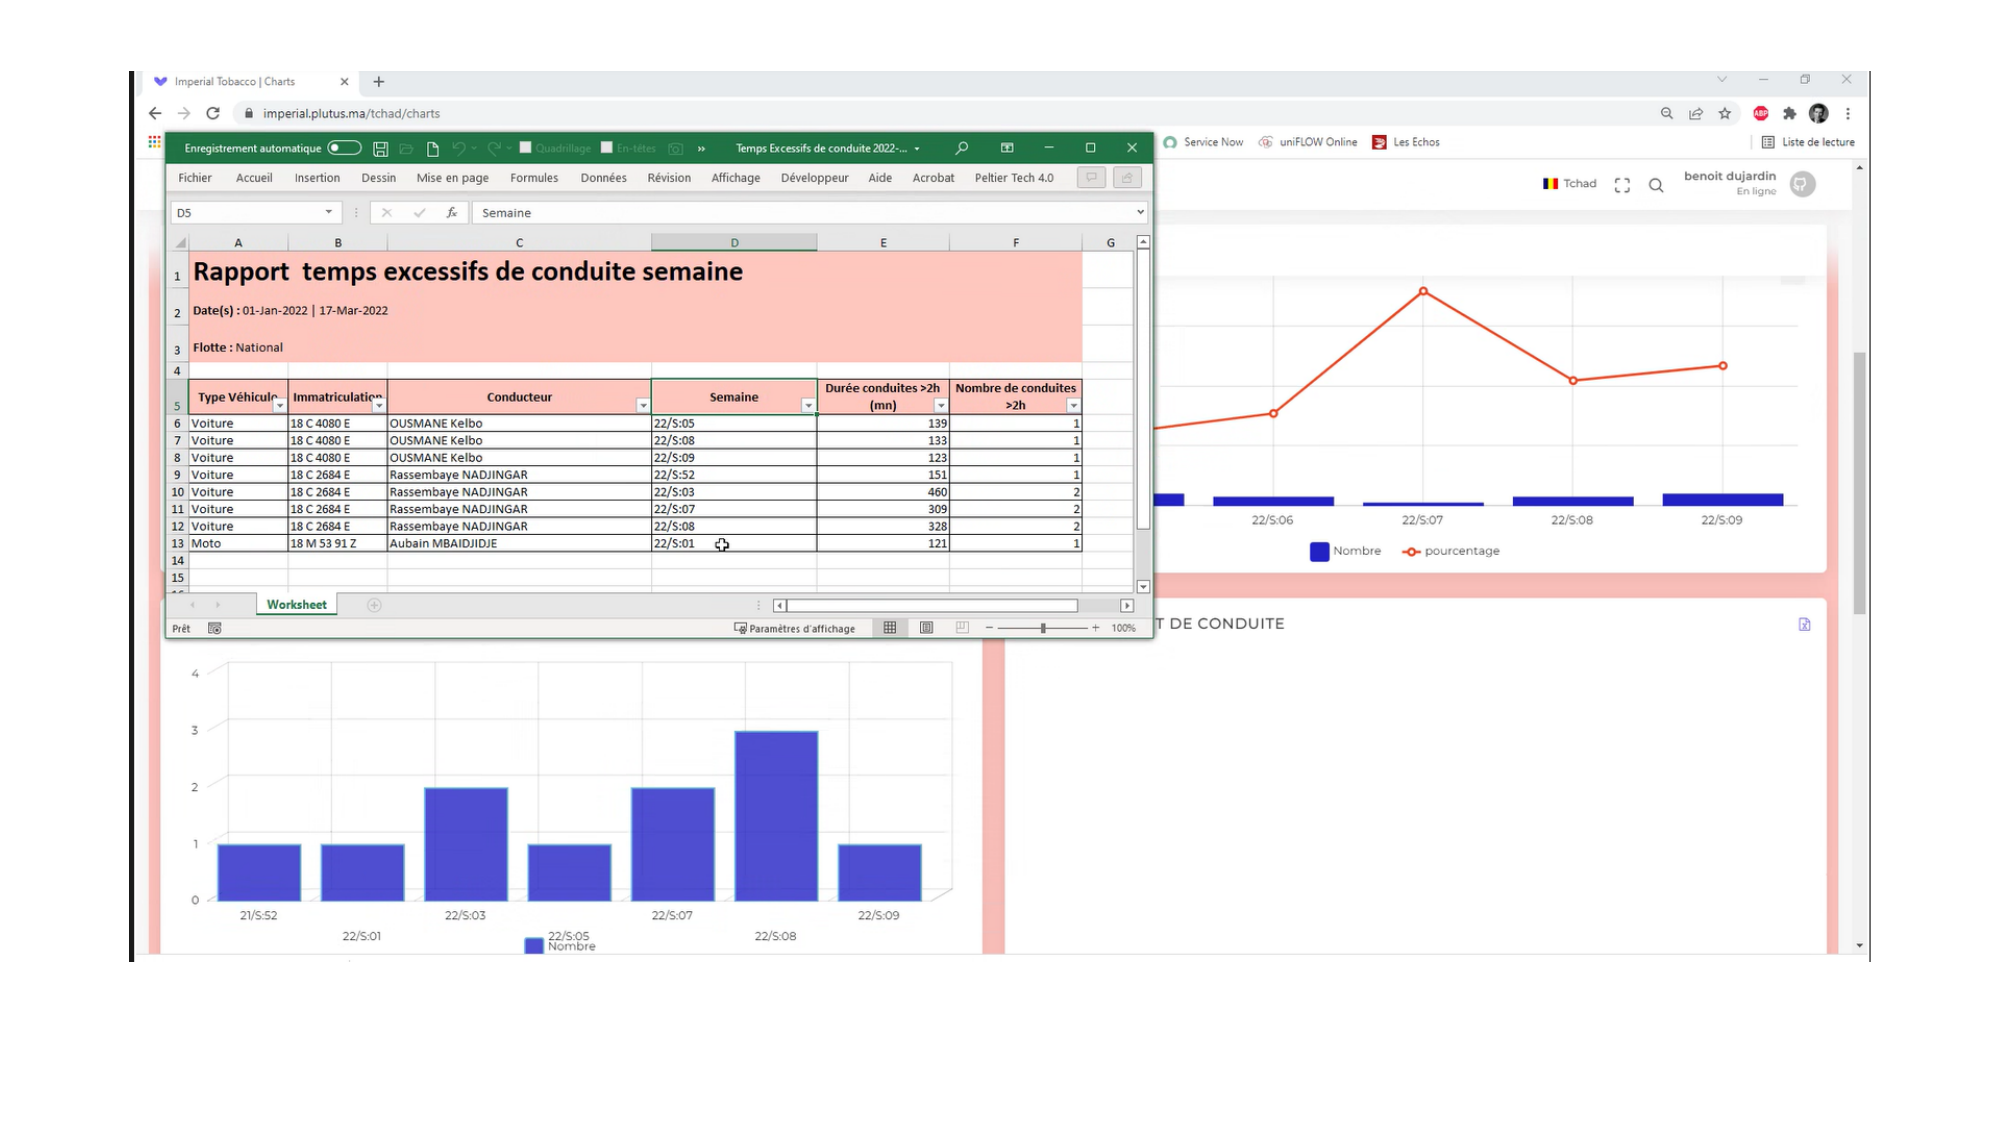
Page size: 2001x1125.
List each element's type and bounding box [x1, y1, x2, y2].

picture [129, 71, 1871, 962]
